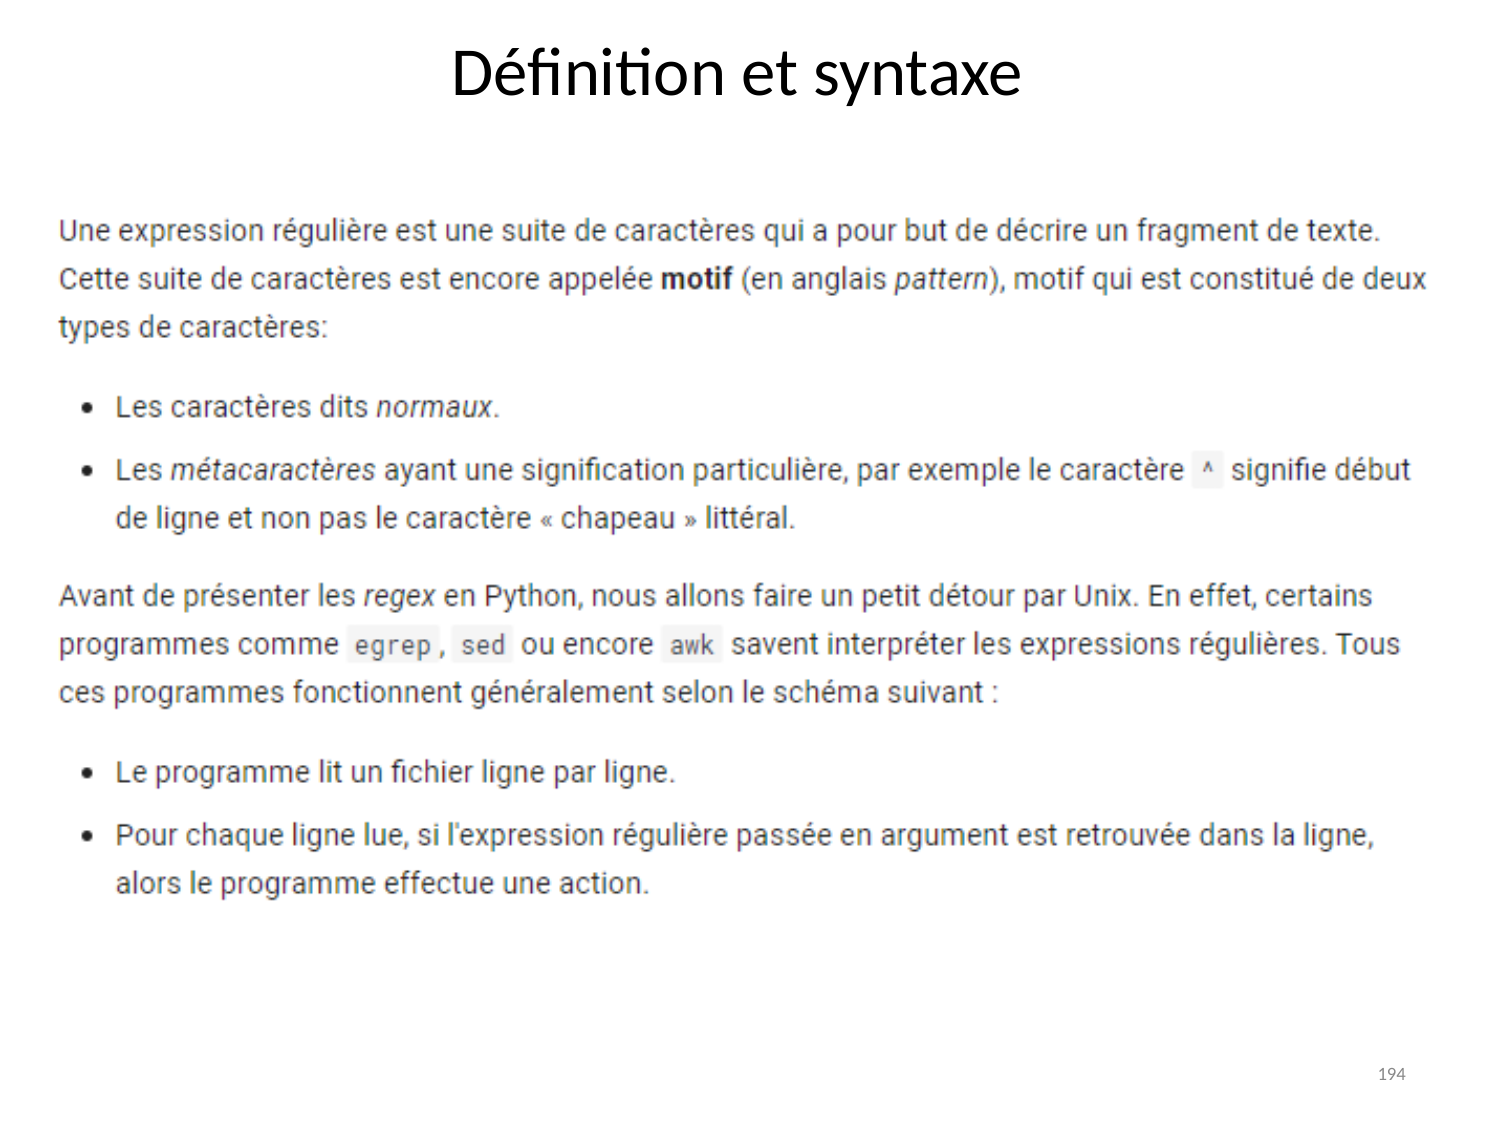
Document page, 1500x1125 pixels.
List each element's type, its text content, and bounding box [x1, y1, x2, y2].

text_box 194 [1083, 1042, 1421, 1103]
title Définition et syntaxe [0, 0, 1475, 146]
picture [32, 191, 1443, 934]
